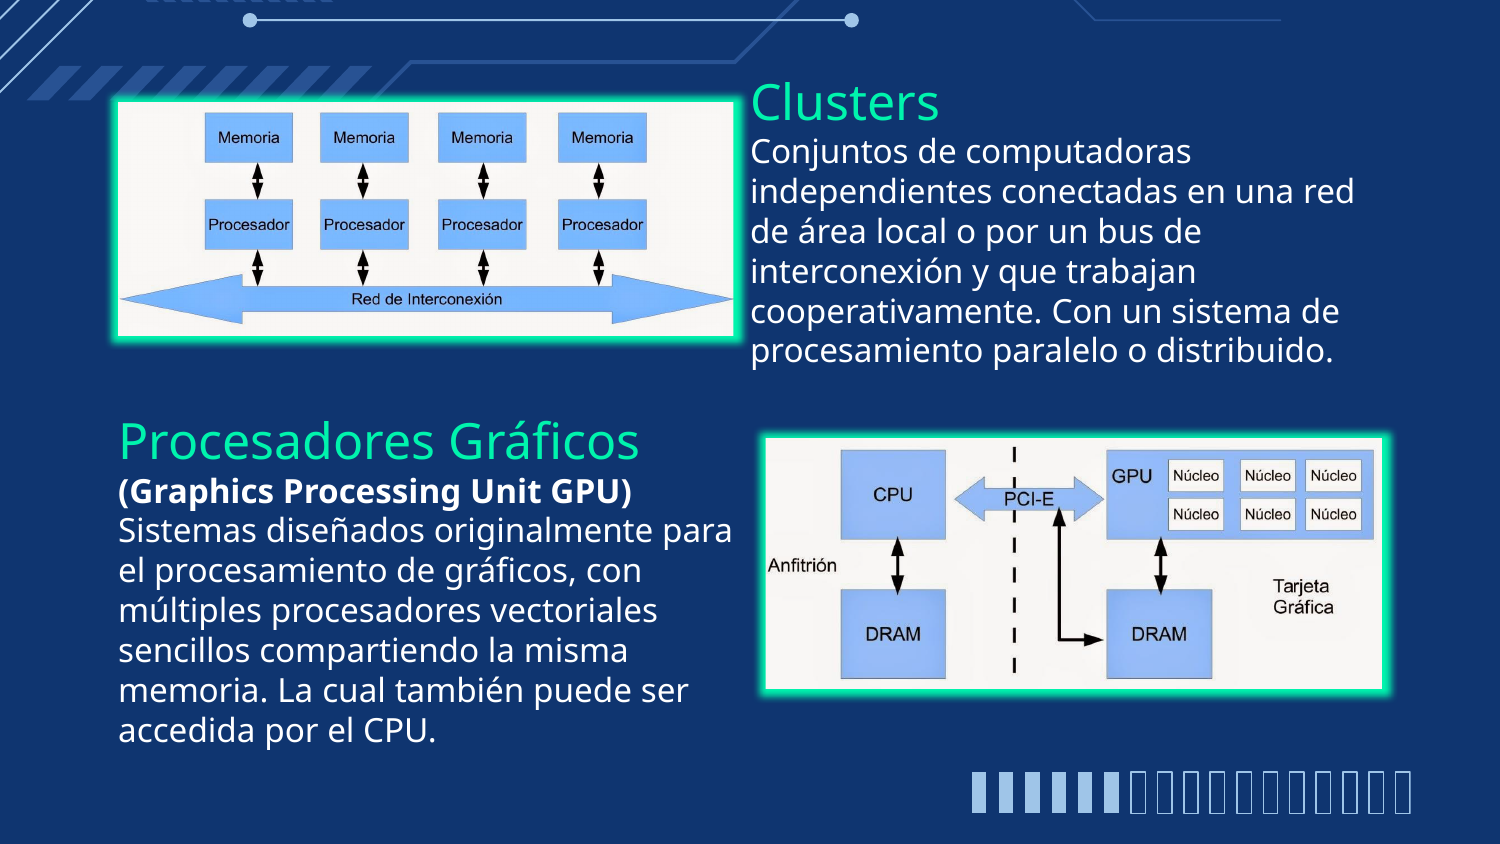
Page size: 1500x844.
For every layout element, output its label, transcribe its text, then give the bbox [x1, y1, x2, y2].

picture [117, 102, 734, 336]
picture [765, 438, 1383, 689]
text_box Clusters Conjuntos de computadoras independientes conectadas en una red de área local o por un bus de interconexión y que trabajan cooperativamente. Con un sistema de procesamiento paralelo o distribuido. [749, 70, 1382, 370]
text_box Procesadores Gráficos (Graphics Processing Unit GPU) Sistemas diseñados originalmente para el procesamiento de gráficos, con múltiples procesadores vectoriales sencillos compartiendo la misma memoria. La cual también puede ser accedida por el CPU. [118, 409, 750, 710]
